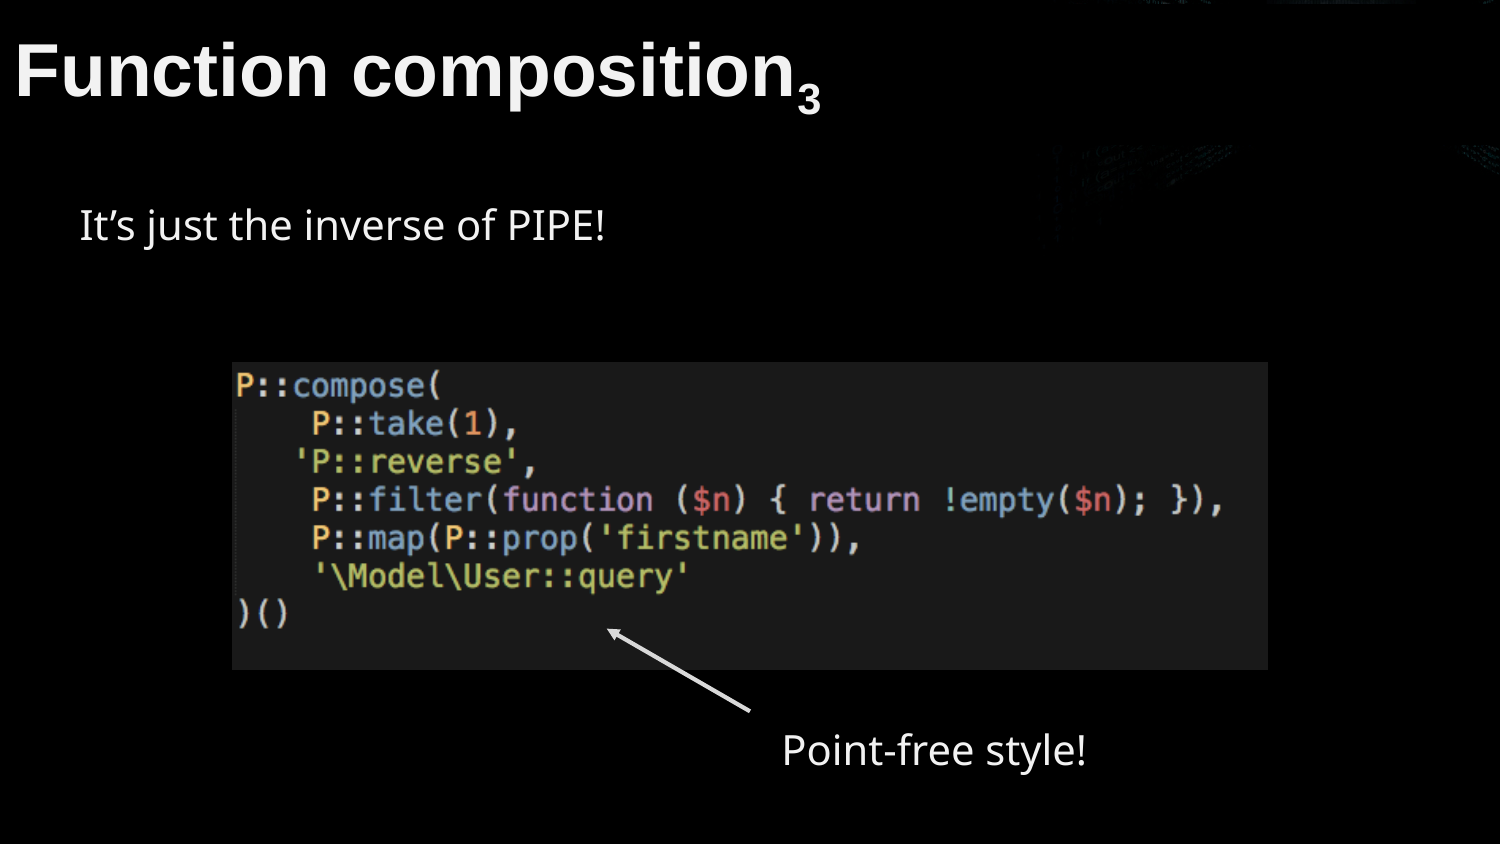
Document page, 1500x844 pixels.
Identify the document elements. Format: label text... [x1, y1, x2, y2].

list Point-free style! [766, 711, 1252, 787]
title Function composition3 [0, 0, 1500, 146]
picture [0, 146, 1500, 844]
list It’s just the inverse of PIPE! [64, 185, 1459, 262]
